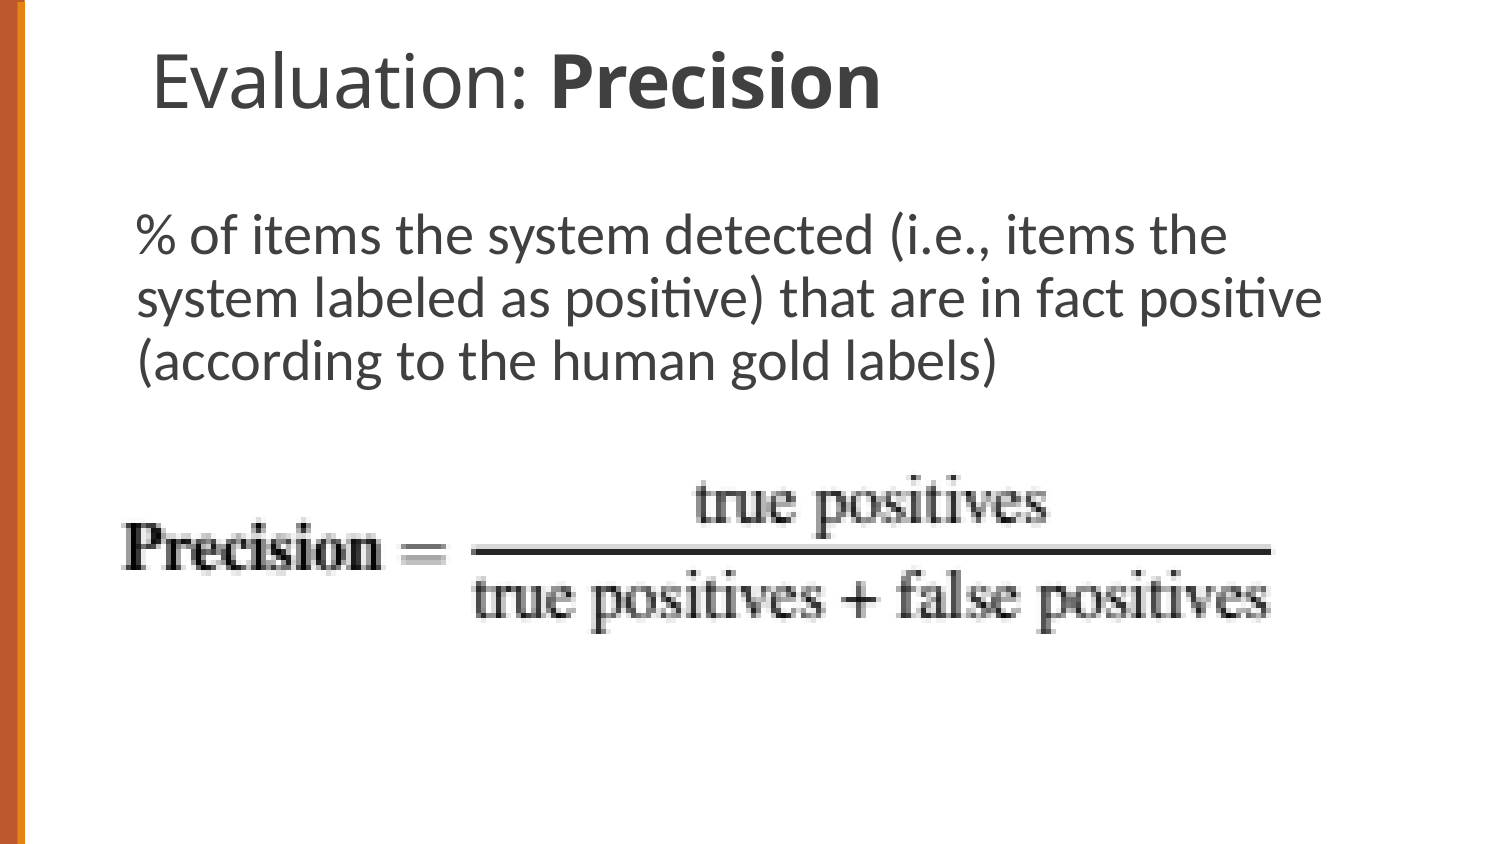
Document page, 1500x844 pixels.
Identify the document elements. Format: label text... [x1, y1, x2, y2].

list % of items the system detected (i.e., items the system labeled as positive) that are in fact positive (according to the human gold labels) [135, 196, 1373, 760]
picture [111, 465, 1306, 651]
title Evaluation: Precision [135, 19, 1373, 132]
